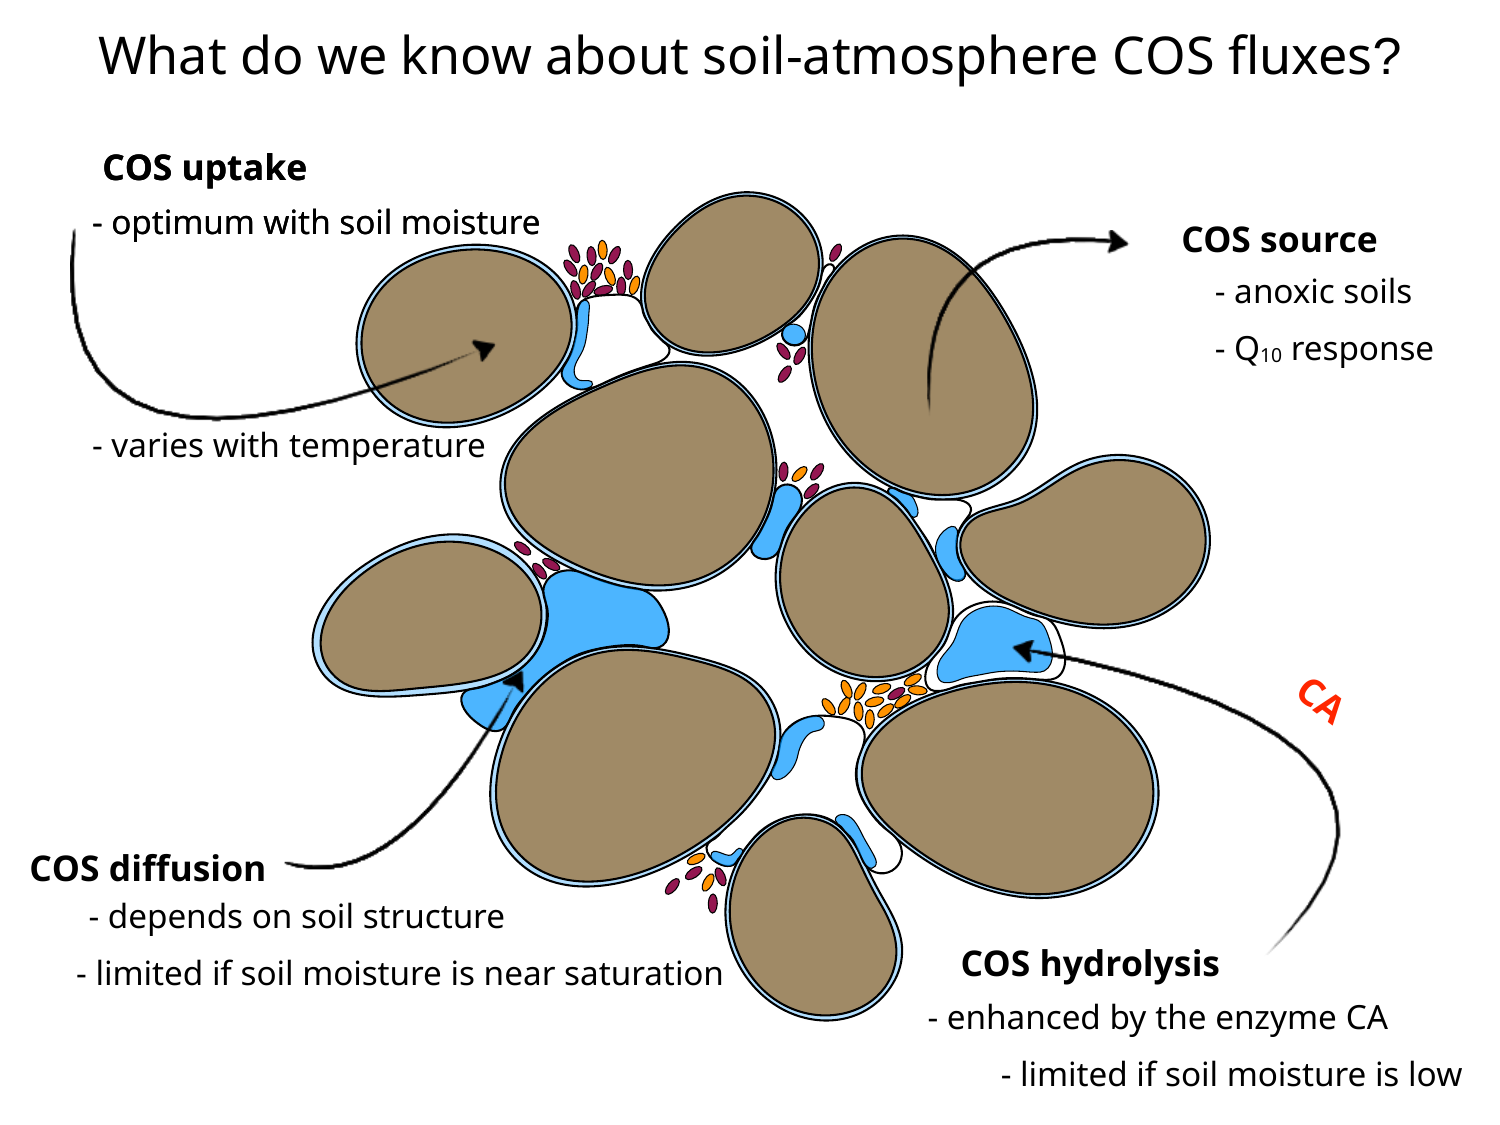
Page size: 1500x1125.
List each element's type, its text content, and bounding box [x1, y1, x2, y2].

text_box What do we know about soil-atmosphere COS fluxes? [0, 16, 1500, 91]
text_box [301, 203, 1199, 990]
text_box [16, 135, 697, 423]
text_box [895, 640, 1500, 1102]
text_box - varies with temperature [83, 431, 295, 516]
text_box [926, 207, 1464, 423]
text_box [0, 669, 754, 1000]
